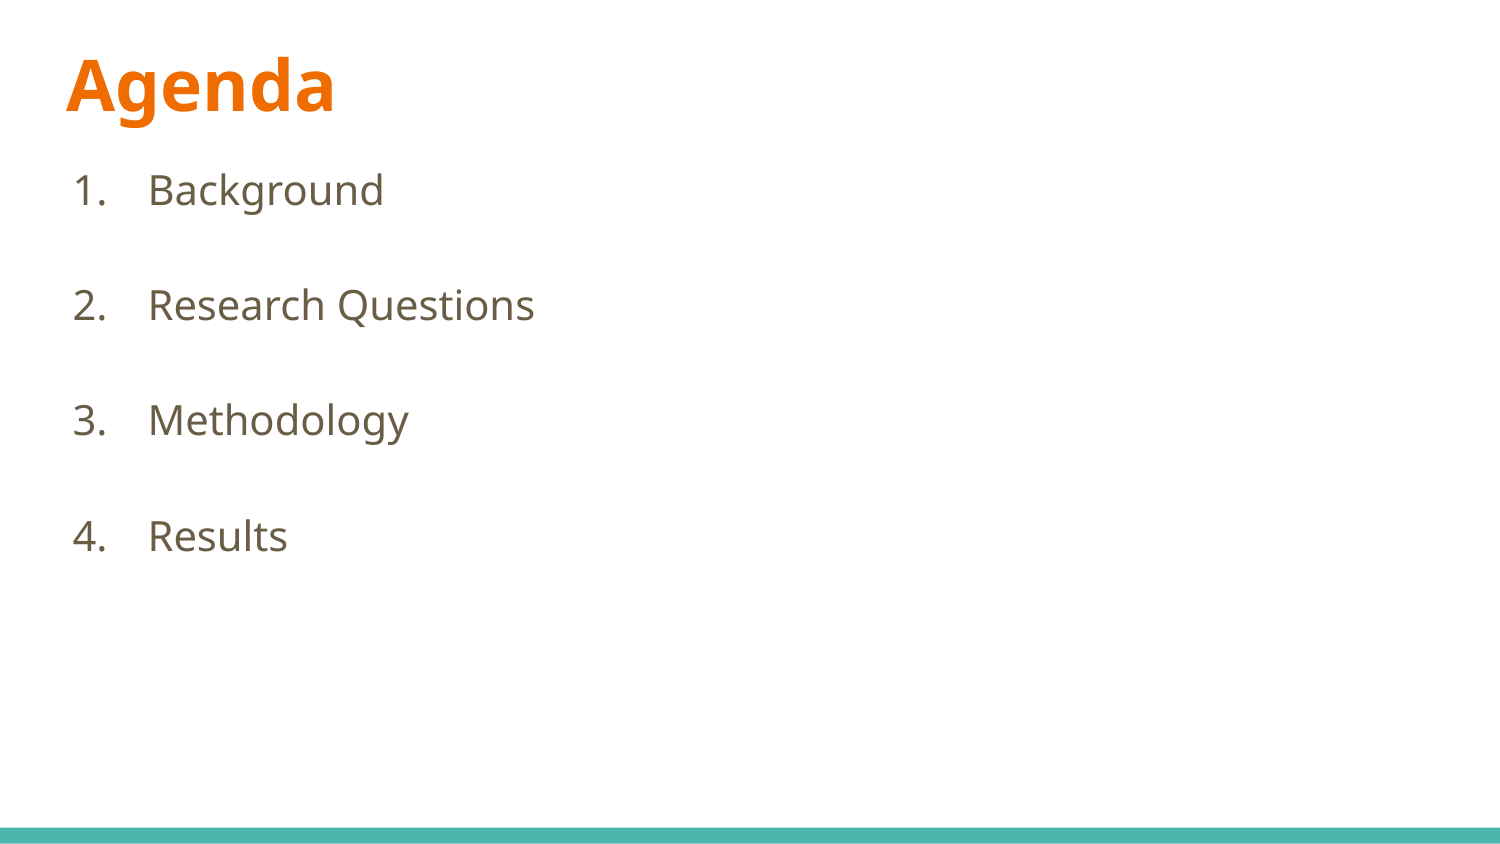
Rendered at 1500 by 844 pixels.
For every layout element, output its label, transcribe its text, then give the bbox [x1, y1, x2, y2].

title Agenda [51, 25, 1449, 141]
list Background Research Questions Methodology Results [51, 141, 1449, 683]
